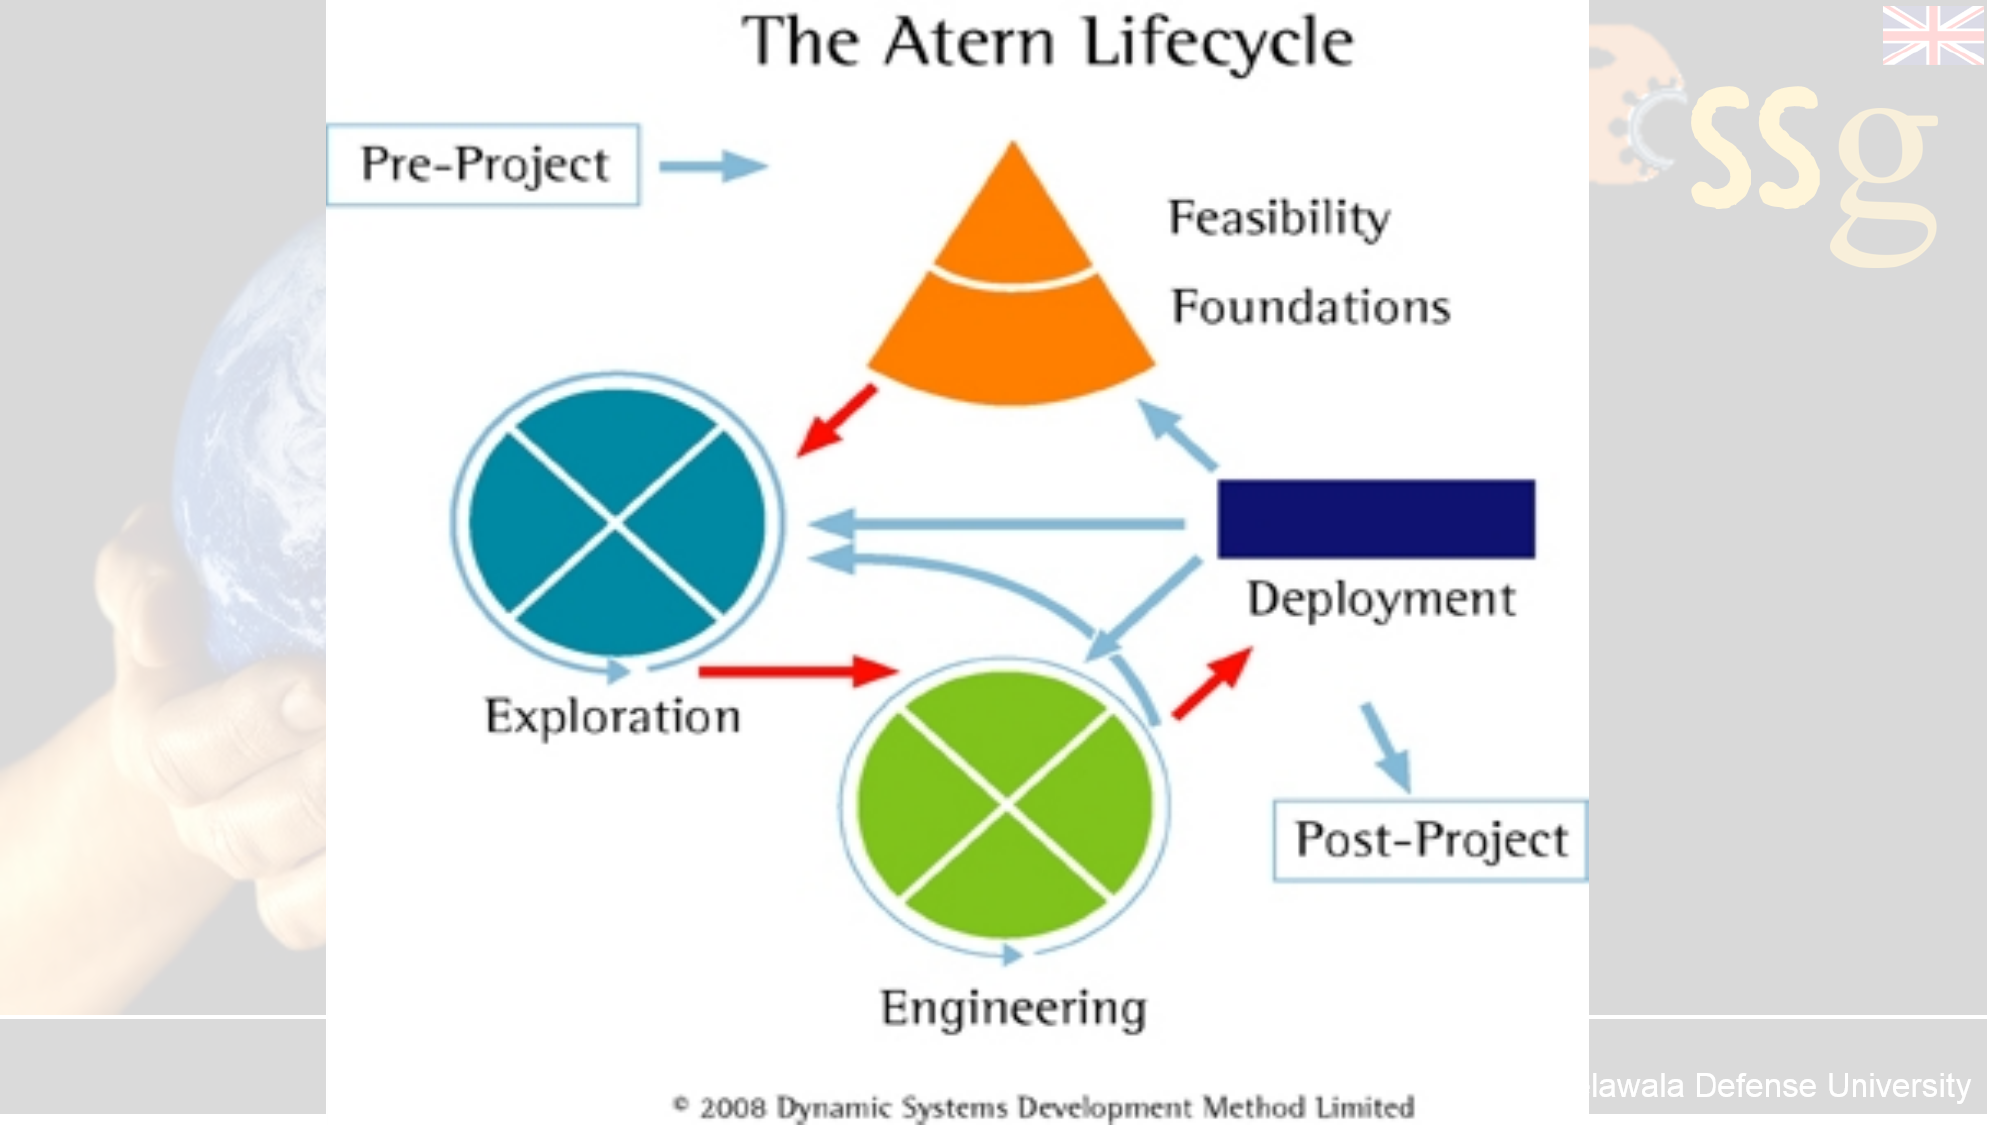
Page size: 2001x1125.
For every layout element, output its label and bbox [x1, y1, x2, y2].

list [326, 0, 1589, 1125]
